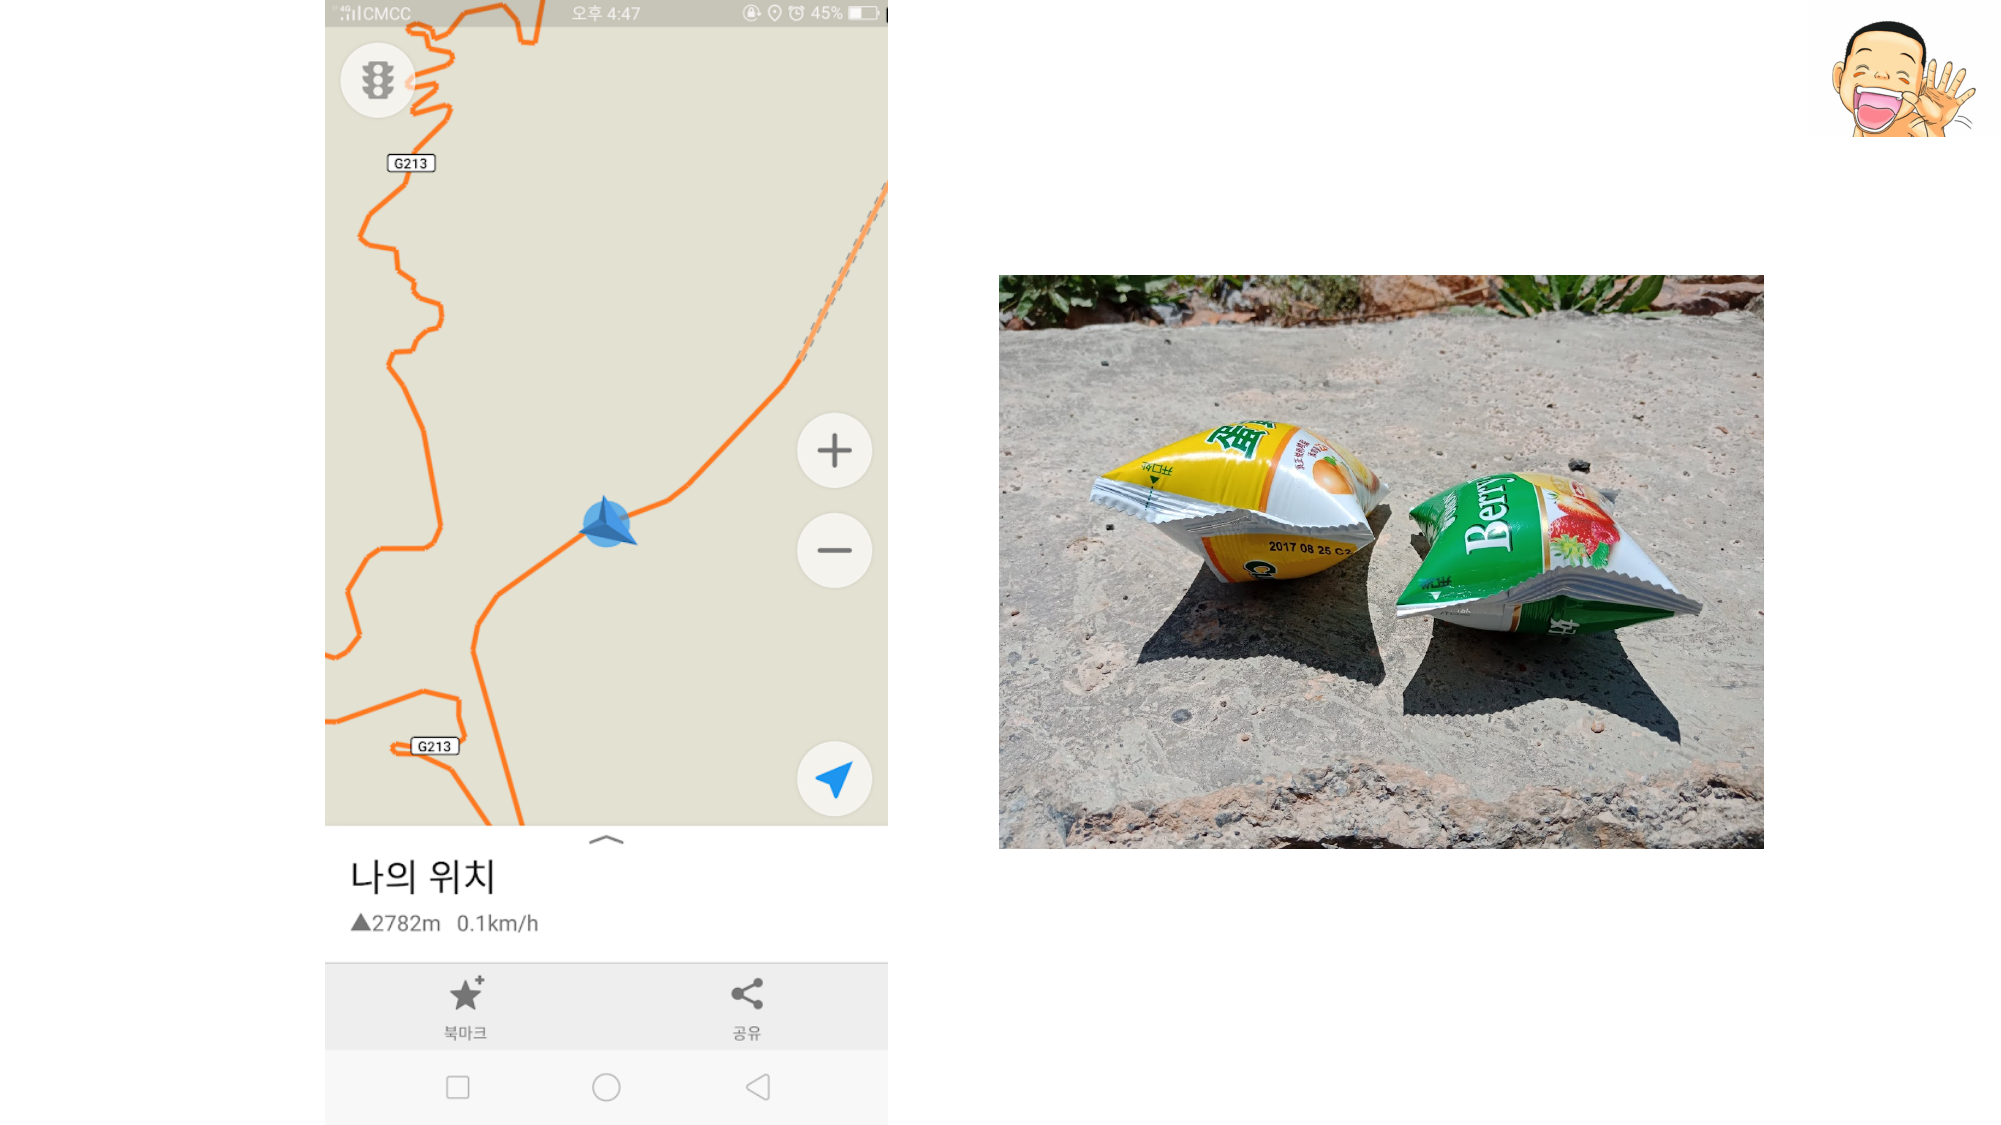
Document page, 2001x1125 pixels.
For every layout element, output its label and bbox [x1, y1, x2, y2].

picture [999, 275, 1764, 850]
picture [325, 0, 888, 1125]
picture [1808, 0, 2000, 137]
